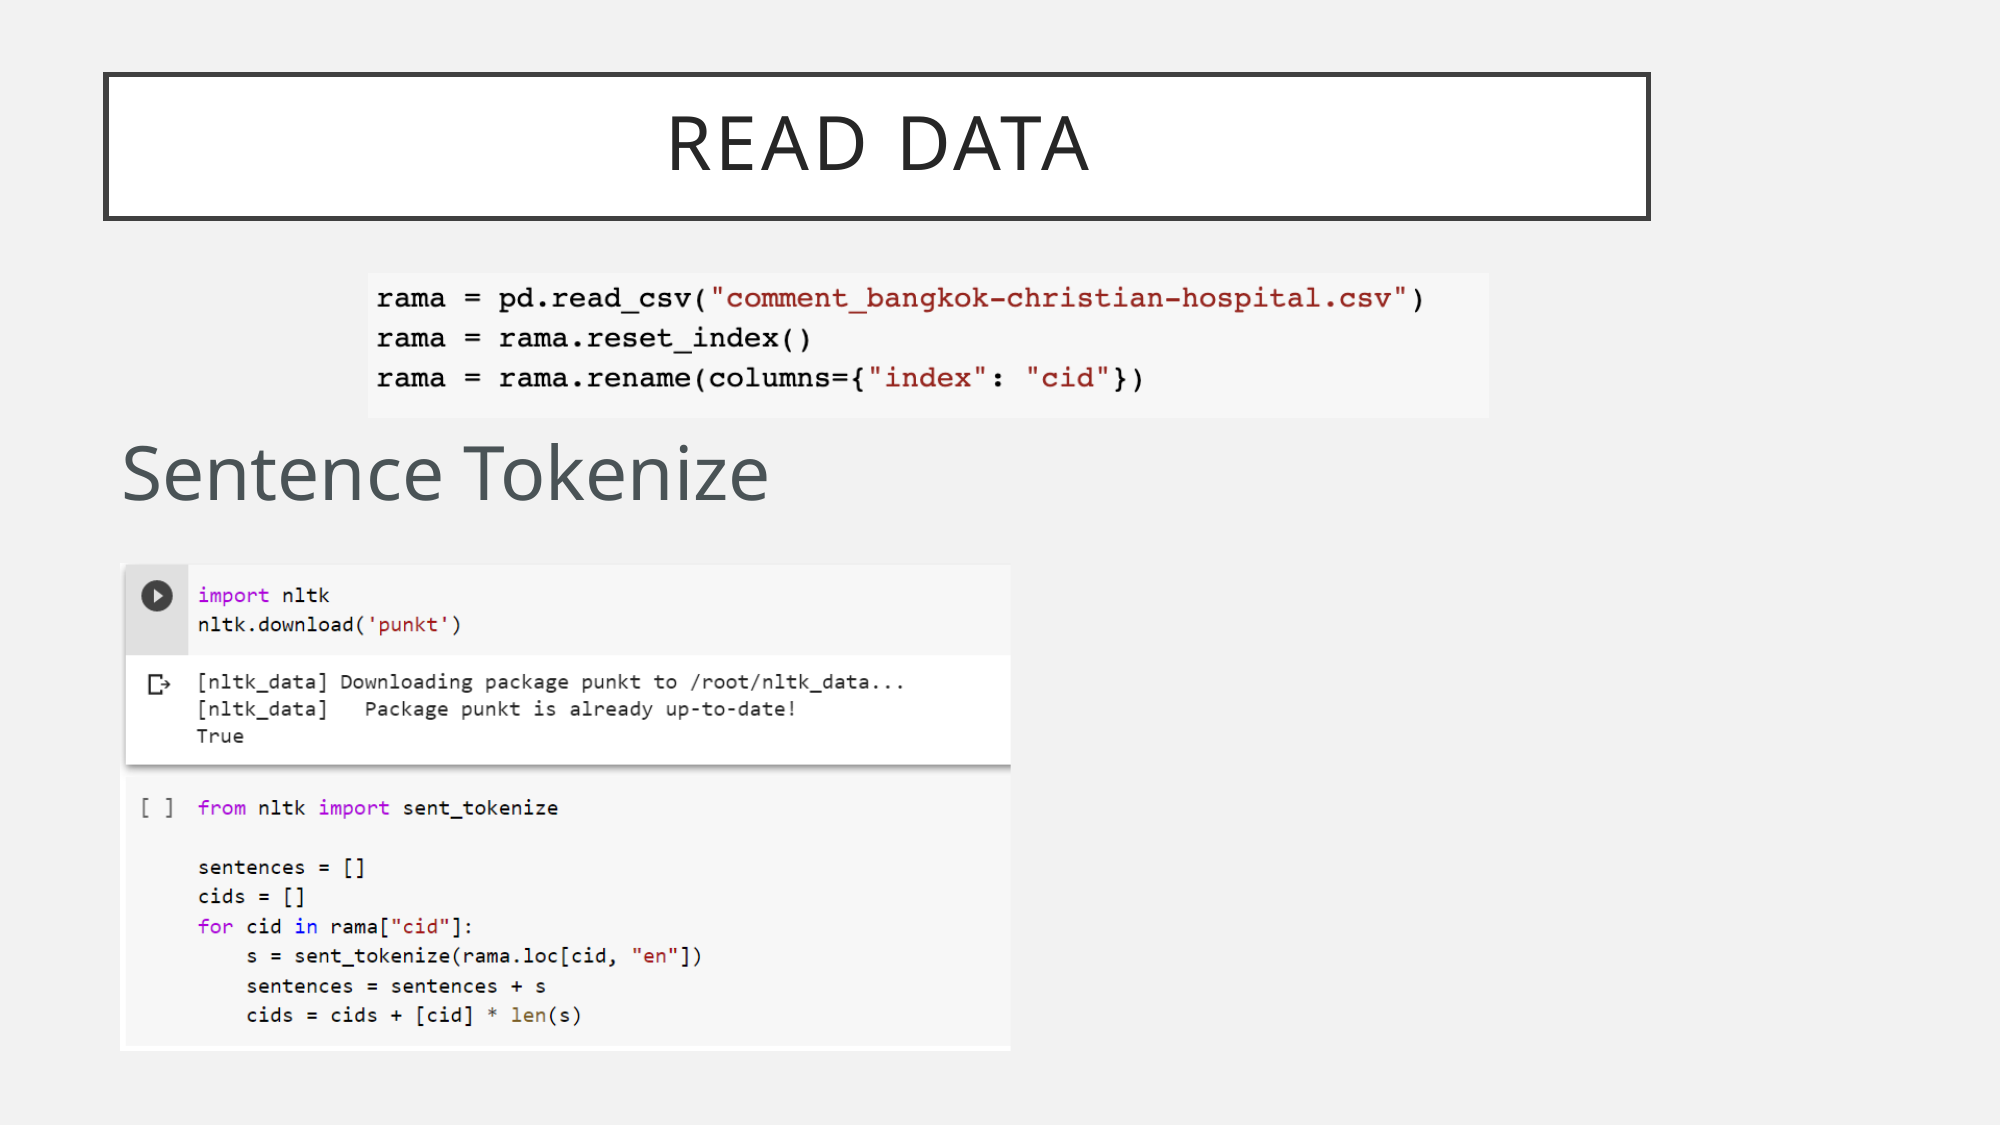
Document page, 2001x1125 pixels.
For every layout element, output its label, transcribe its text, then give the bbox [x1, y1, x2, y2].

text_box Sentence Tokenize [105, 417, 1649, 563]
picture [367, 273, 1489, 418]
title Read Data [103, 72, 1651, 221]
picture [120, 563, 1011, 1051]
